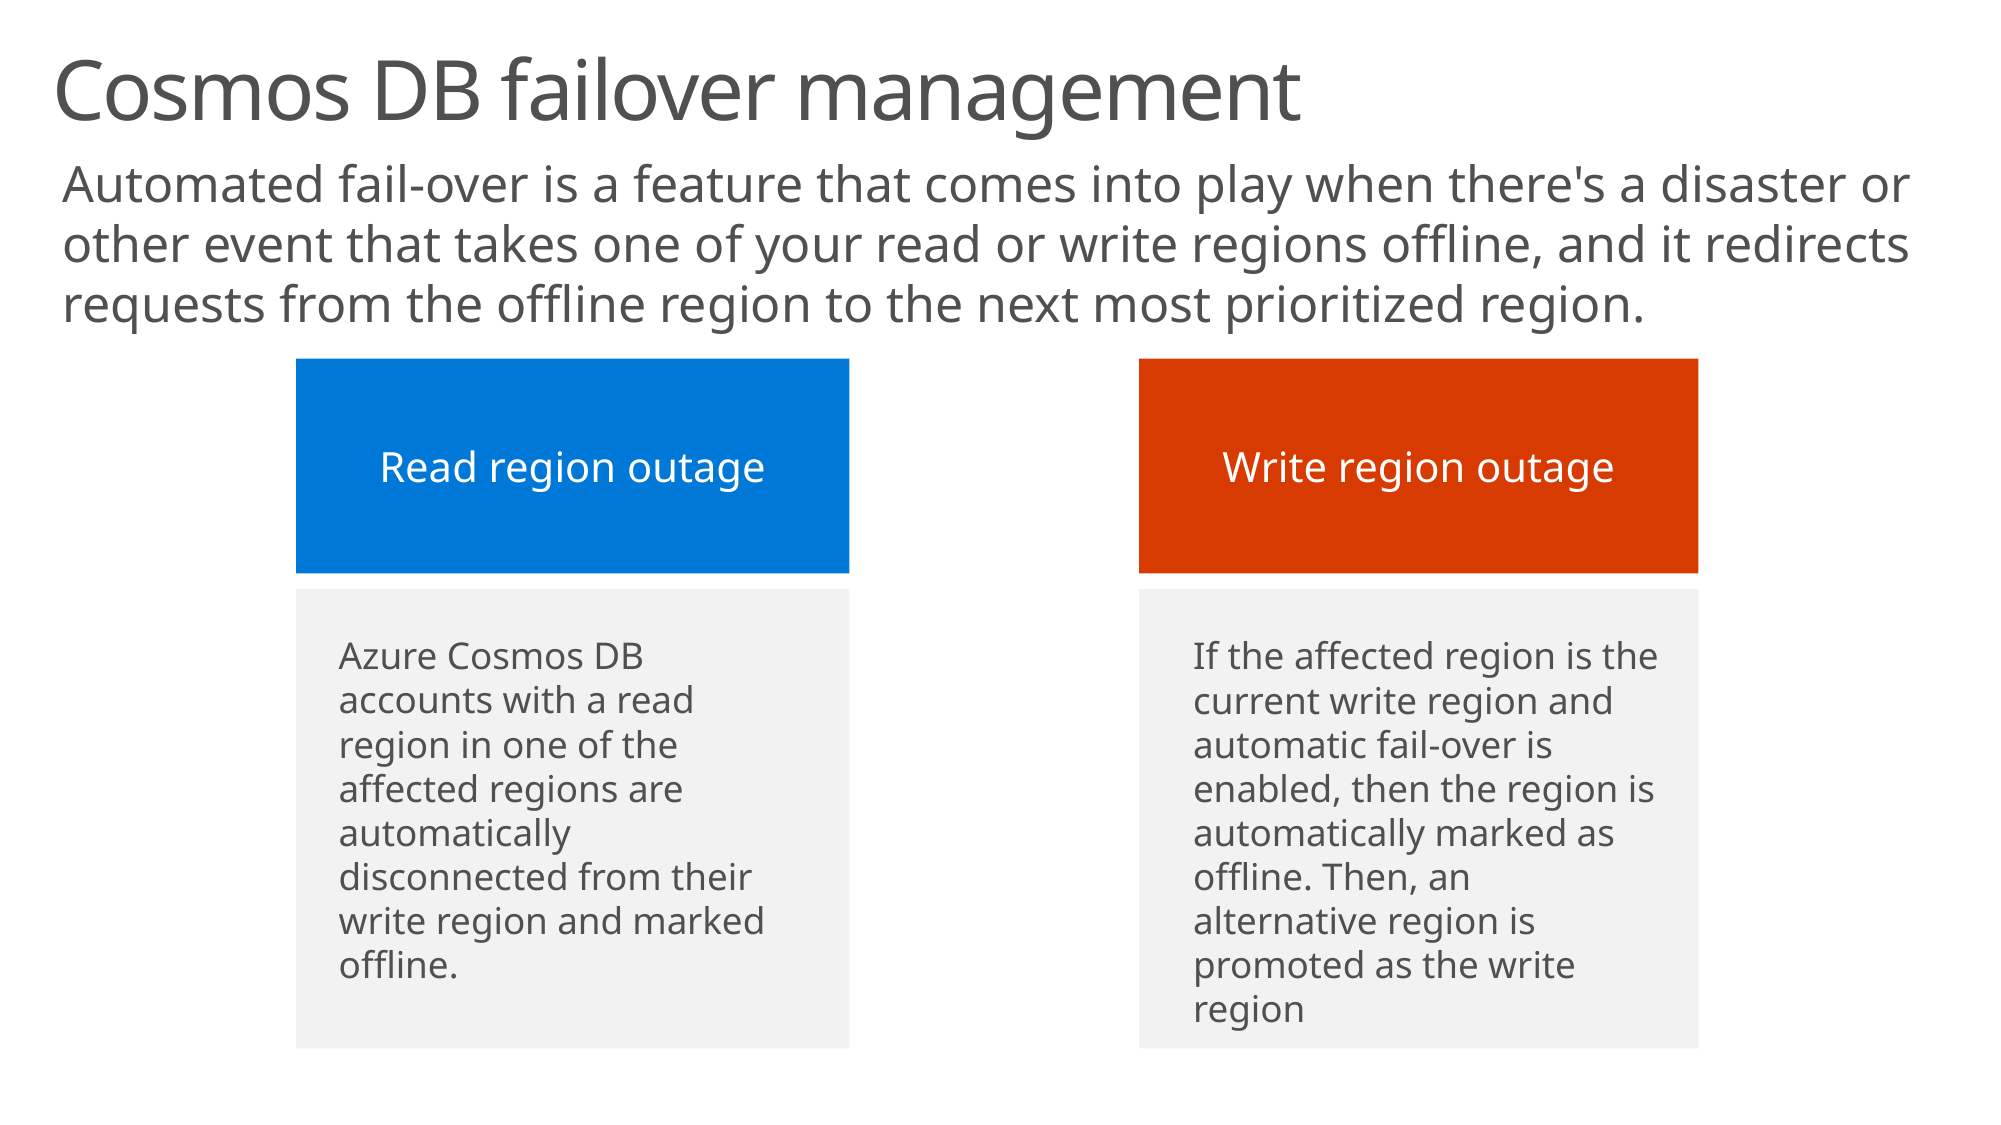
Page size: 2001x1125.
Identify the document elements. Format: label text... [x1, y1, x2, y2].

text_box Read region outage [296, 403, 850, 574]
text_box Automated fail-over is a feature that comes into play when there's a disaster or other event that takes one of your read or write regions offline, and it redirects requests from the offline region to the next most prioritized region. [62, 152, 1938, 403]
text_box If the affected region is the current write region and automatic fail-over is enabled, then the region is automatically marked as offline. Then, an alternative region is promoted as the write region [1178, 625, 1676, 1038]
text_box [296, 589, 850, 1049]
title Cosmos DB failover management [37, 37, 1957, 188]
text_box Write region outage [1139, 403, 1699, 574]
text_box [1139, 589, 1699, 1049]
text_box Azure Cosmos DB accounts with a read region in one of the affected regions are automatically disconnected from their write region and marked offline. [324, 625, 822, 994]
